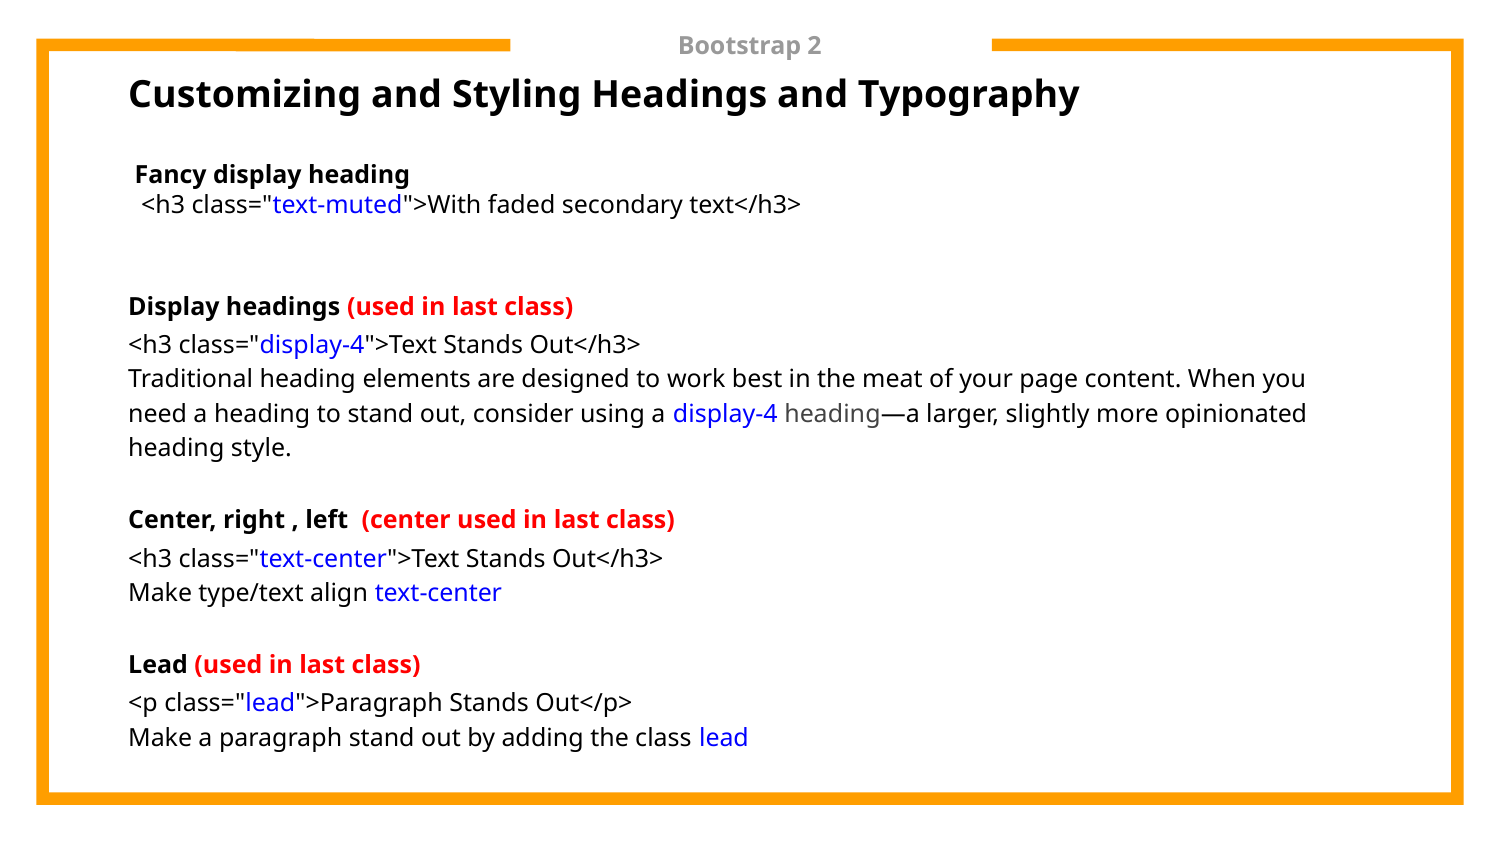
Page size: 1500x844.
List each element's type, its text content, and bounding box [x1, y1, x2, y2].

text_box Customizing and Styling Headings and Typography Fancy display heading <h3 class="text-muted">With faded secondary text</h3> Display headings (used in last class) <h3 class="display-4">Text Stands Out</h3> Traditional heading elements are designed to work best in the meat of your page content. When you need a heading to stand out, consider using a display-4 heading—a larger, slightly more opinionated heading style. Center, right , left (center used in last class) <h3 class="text-center">Text Stands Out</h3> Make type/text align text-center Lead (used in last class) <p class="lead">Paragraph Stands Out</p> Make a paragraph stand out by adding the class lead [113, 121, 1351, 614]
title Bootstrap 2 [531, 15, 969, 121]
